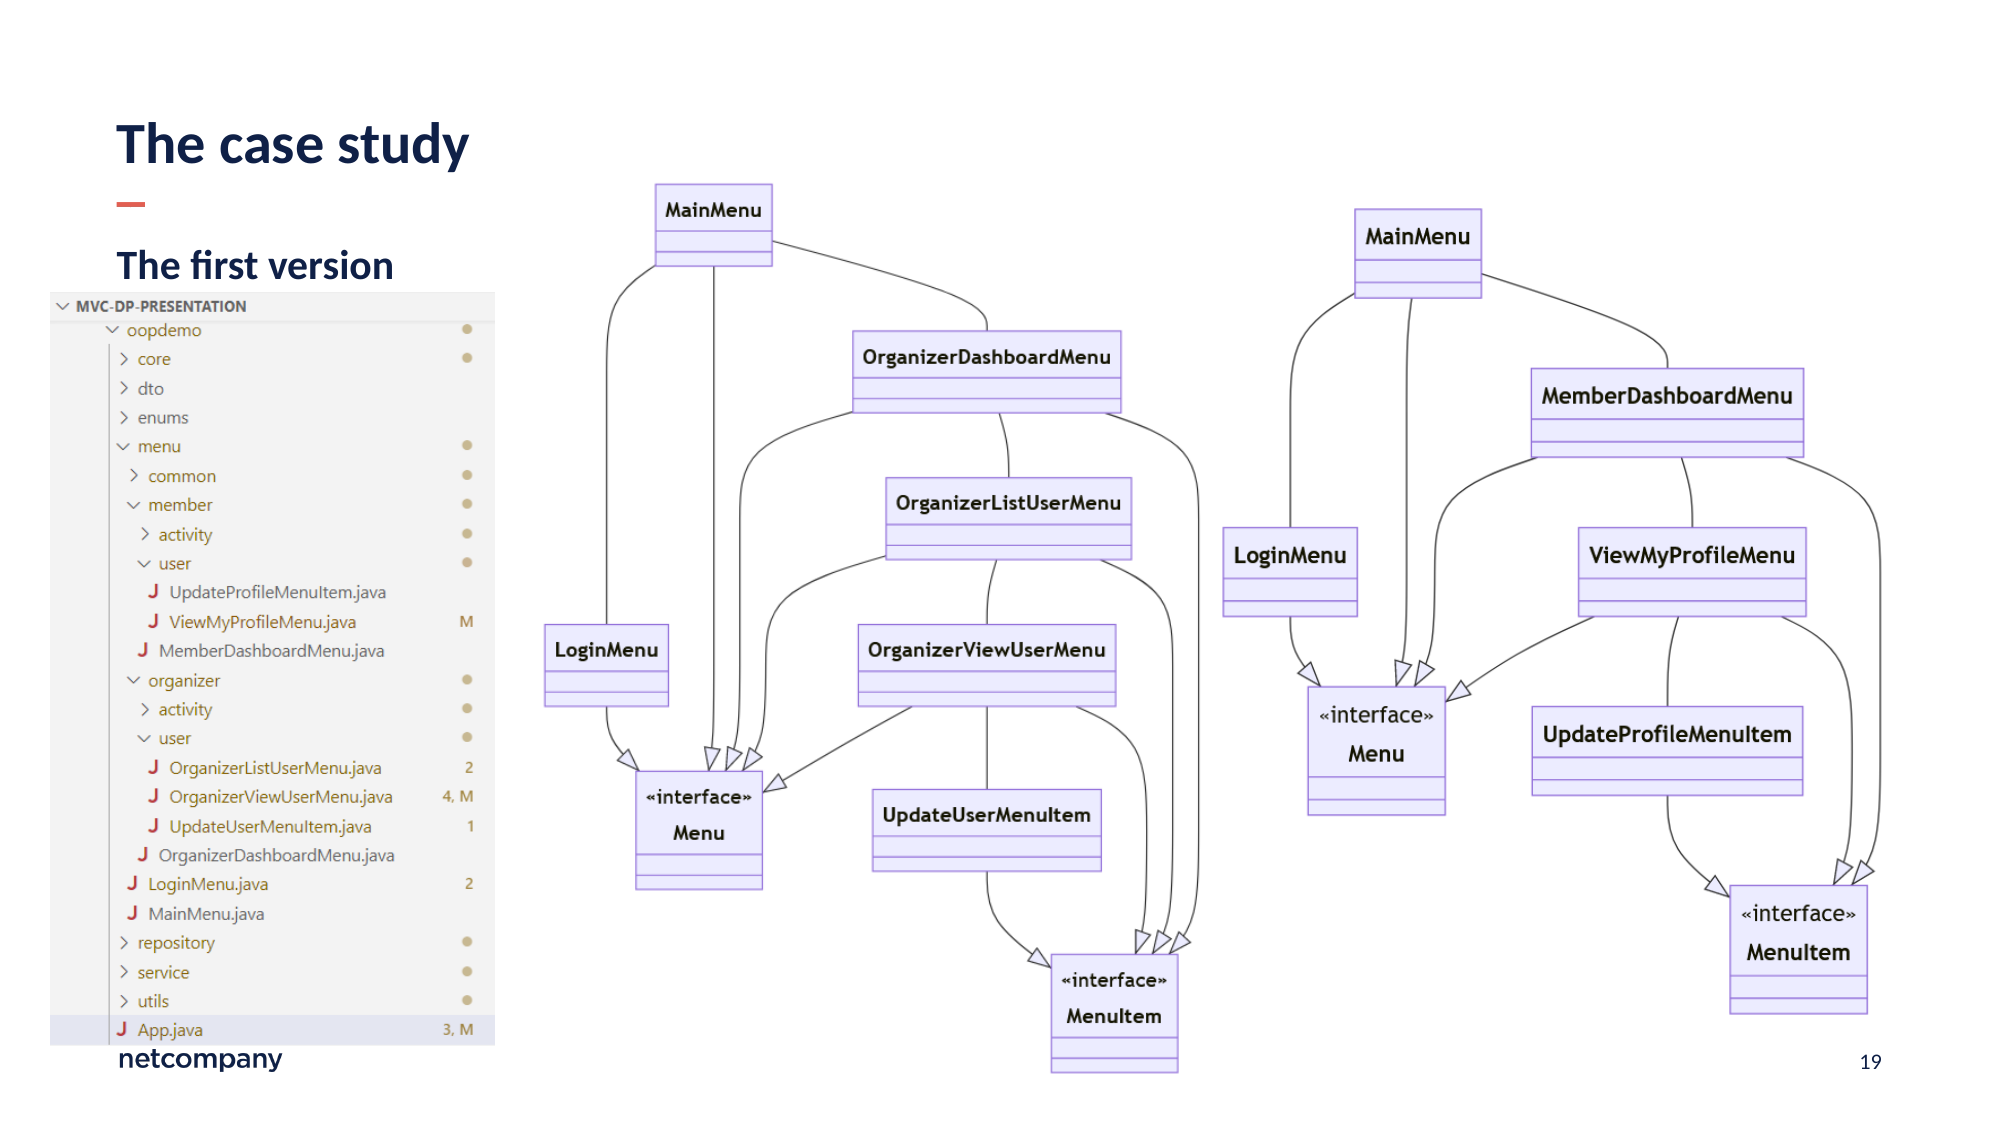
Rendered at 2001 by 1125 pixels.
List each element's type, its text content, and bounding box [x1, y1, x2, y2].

picture [118, 1049, 284, 1072]
picture [50, 292, 495, 1046]
picture [116, 202, 145, 207]
text_box The first version [116, 237, 390, 292]
picture [518, 174, 1913, 1083]
title The case study [116, 100, 1879, 175]
